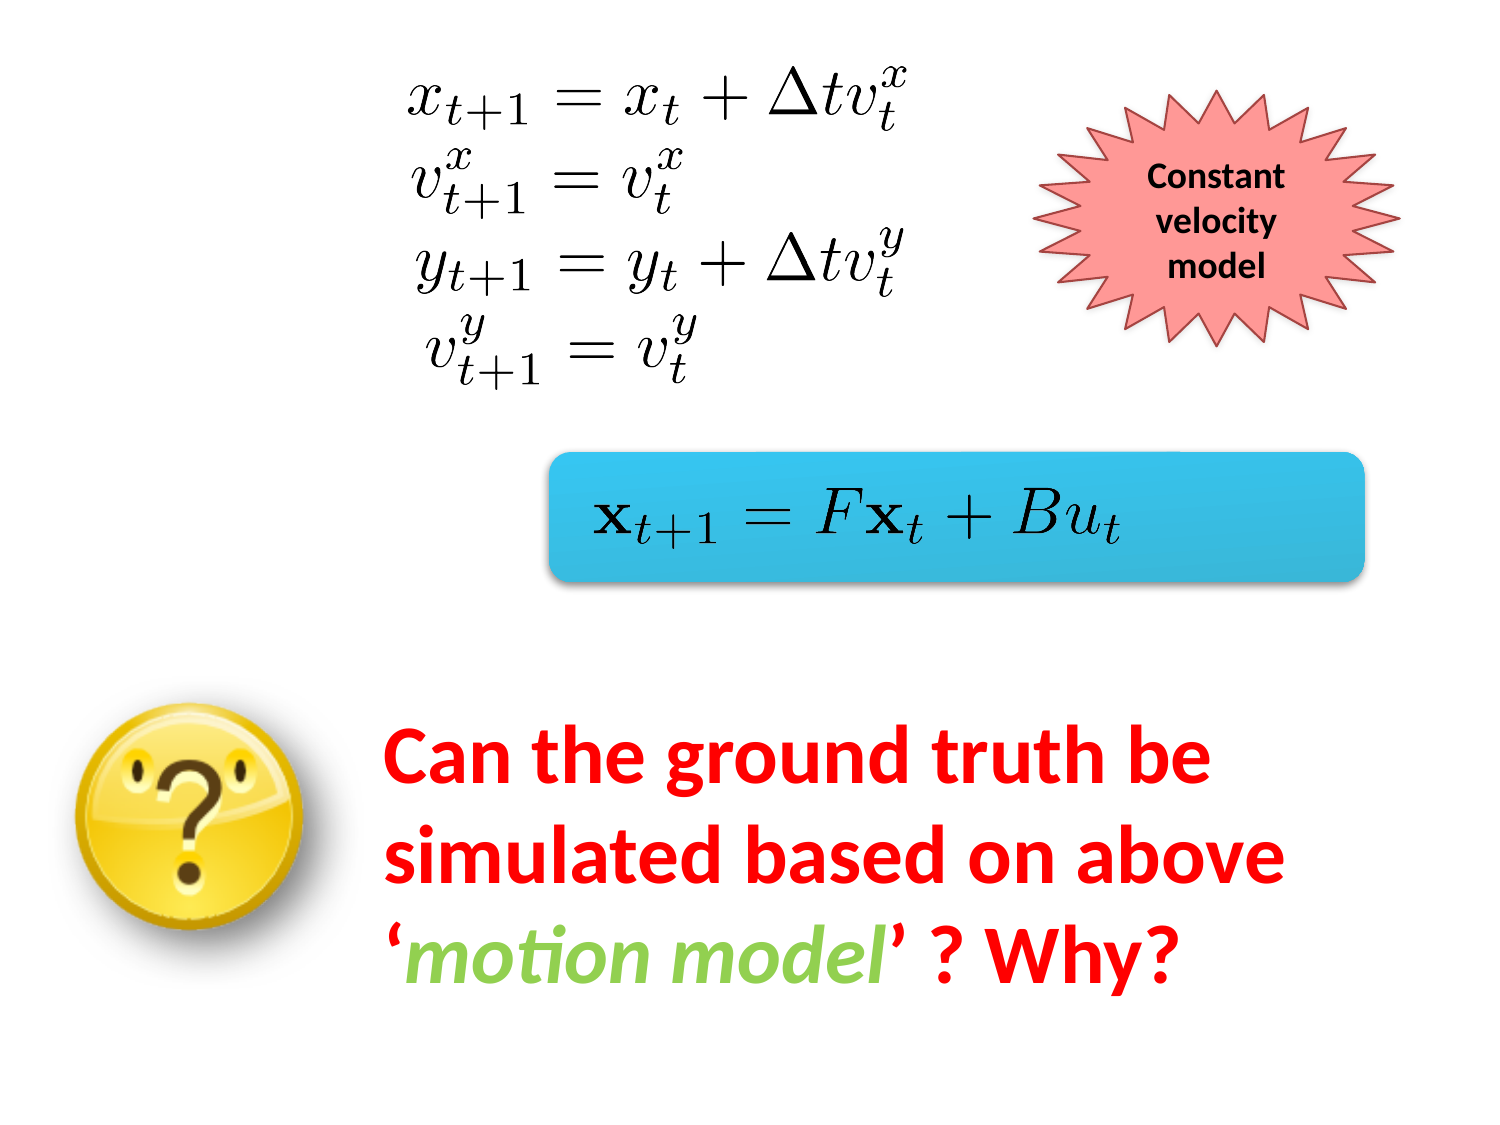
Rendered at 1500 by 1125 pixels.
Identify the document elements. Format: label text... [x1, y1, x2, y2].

picture [593, 486, 1120, 550]
picture [64, 691, 315, 943]
text_box Can the ground truth be simulated based on above ‘motion model’ ? Why? [368, 692, 1446, 1008]
picture [425, 313, 698, 391]
text_box Constant velocity model [1032, 89, 1401, 348]
picture [406, 65, 908, 132]
text_box [549, 451, 1365, 582]
picture [410, 148, 684, 220]
picture [414, 227, 904, 297]
